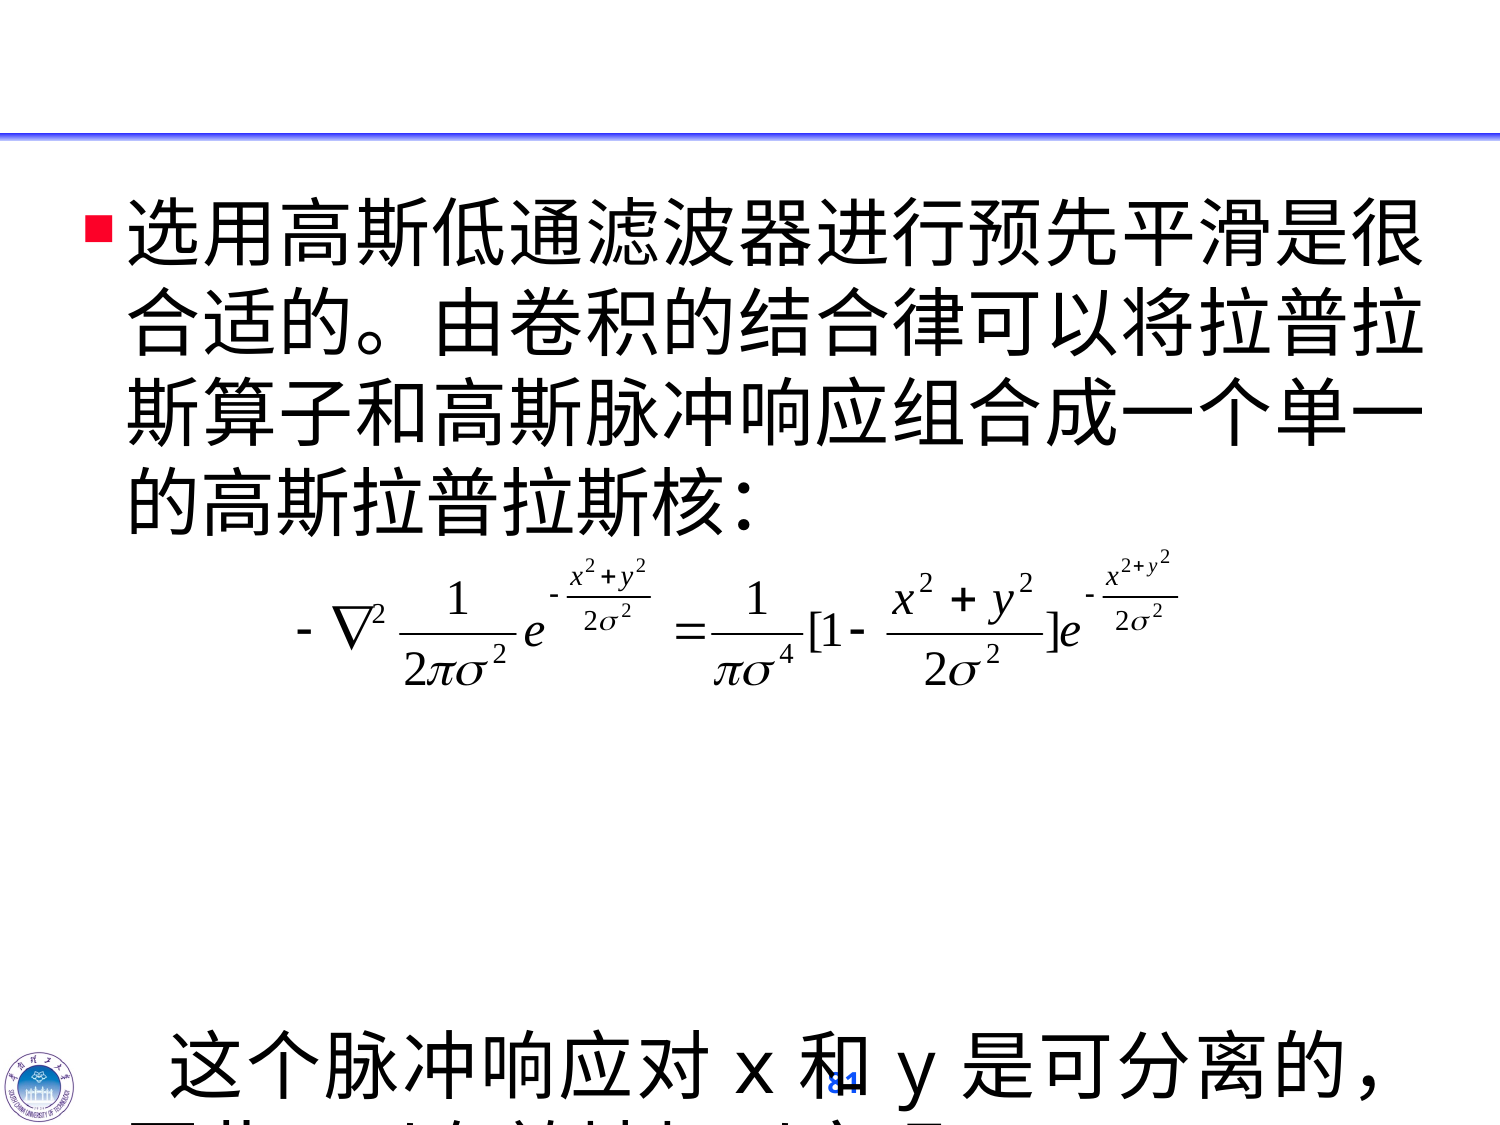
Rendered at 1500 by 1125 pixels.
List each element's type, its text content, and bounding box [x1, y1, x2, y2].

picture [3, 1051, 75, 1123]
list 选用高斯低通滤波器进行预先平滑是很合适的。由卷积的结合律可以将拉普拉斯算子和高斯脉冲响应组合成一个单一的高斯拉普拉斯核： 这个脉冲响应对x和y是可分离的，因此可以有效地加以实现。 [73, 177, 1442, 1053]
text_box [288, 538, 1188, 696]
